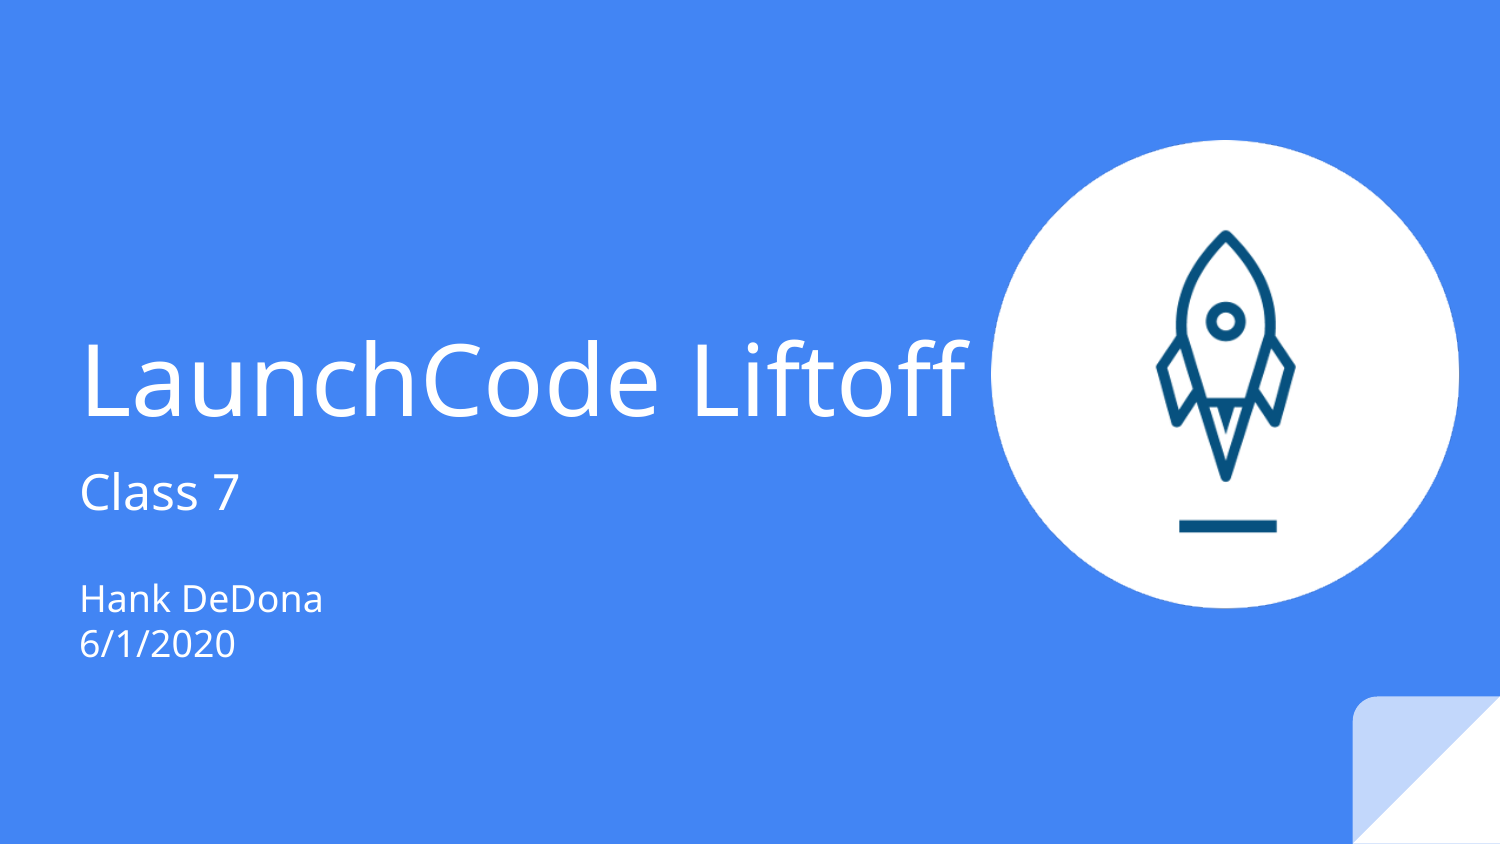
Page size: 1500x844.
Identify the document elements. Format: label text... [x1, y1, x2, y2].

subtitle Class 7 [64, 445, 986, 517]
subtitle Hank DeDona 6/1/2020 [64, 559, 1413, 631]
title LaunchCode Liftoff [64, 298, 986, 445]
picture [991, 140, 1462, 610]
